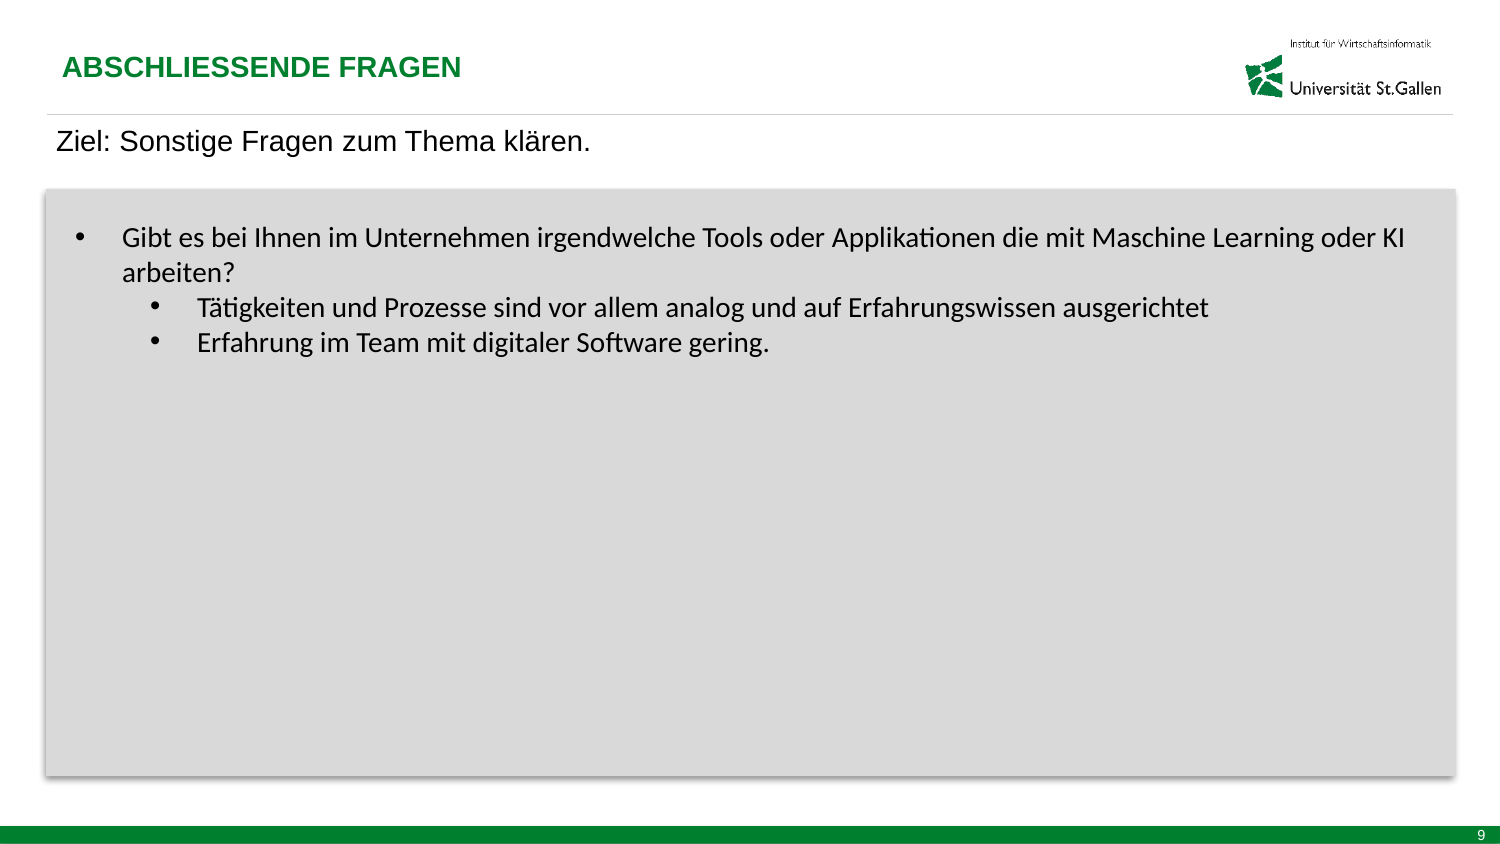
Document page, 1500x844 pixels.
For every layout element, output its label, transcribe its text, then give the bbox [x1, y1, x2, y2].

text_box ABSCHLIESSENDE FRAGEN [47, 40, 1229, 91]
picture [1242, 35, 1456, 113]
text_box Gibt es bei Ihnen im Unternehmen irgendwelche Tools oder Applikationen die mit Maschine Learning oder KI arbeiten? Tätigkeiten und Prozesse sind vor allem analog und auf Erfahrungswissen ausgerichtet Erfahrung im Team mit digitaler Software gering. [45, 188, 1457, 777]
text_box Ziel: Sonstige Fragen zum Thema klären. [41, 114, 1471, 165]
